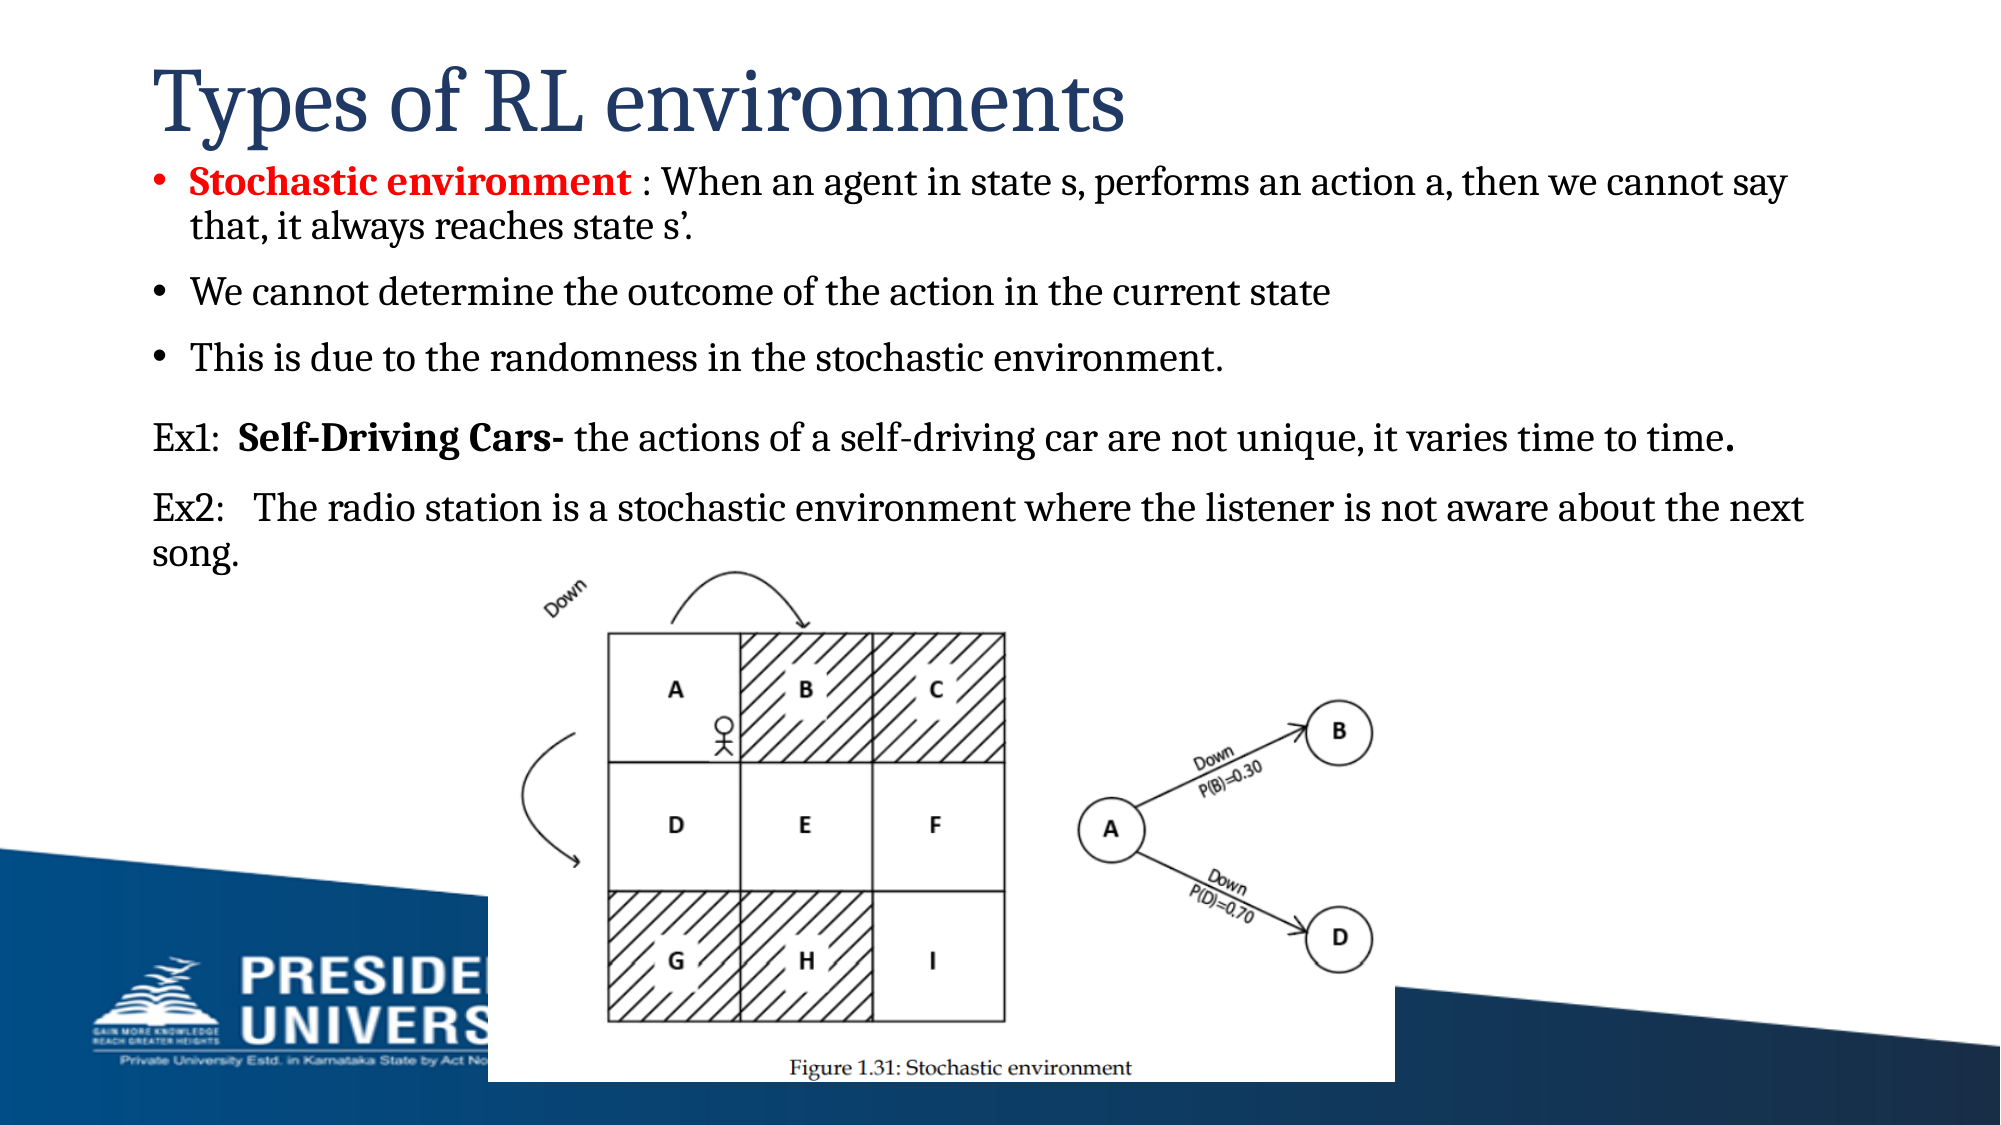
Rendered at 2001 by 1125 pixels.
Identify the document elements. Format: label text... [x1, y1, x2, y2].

picture [0, 564, 2000, 1125]
title Types of RL environments [137, 51, 1863, 151]
list Stochastic environment : When an agent in state s, performs an action a, then we cannot say that, it always reaches state s’. We cannot determine the outcome of the action in the current state This is due to the randomness in the stochastic environment. Ex1: Self-Driving Cars- the actions of a self-driving car are not unique, it varies time to time. Ex2: The radio station is a stochastic environment where the listener is not aware about the next song. [137, 151, 1863, 851]
